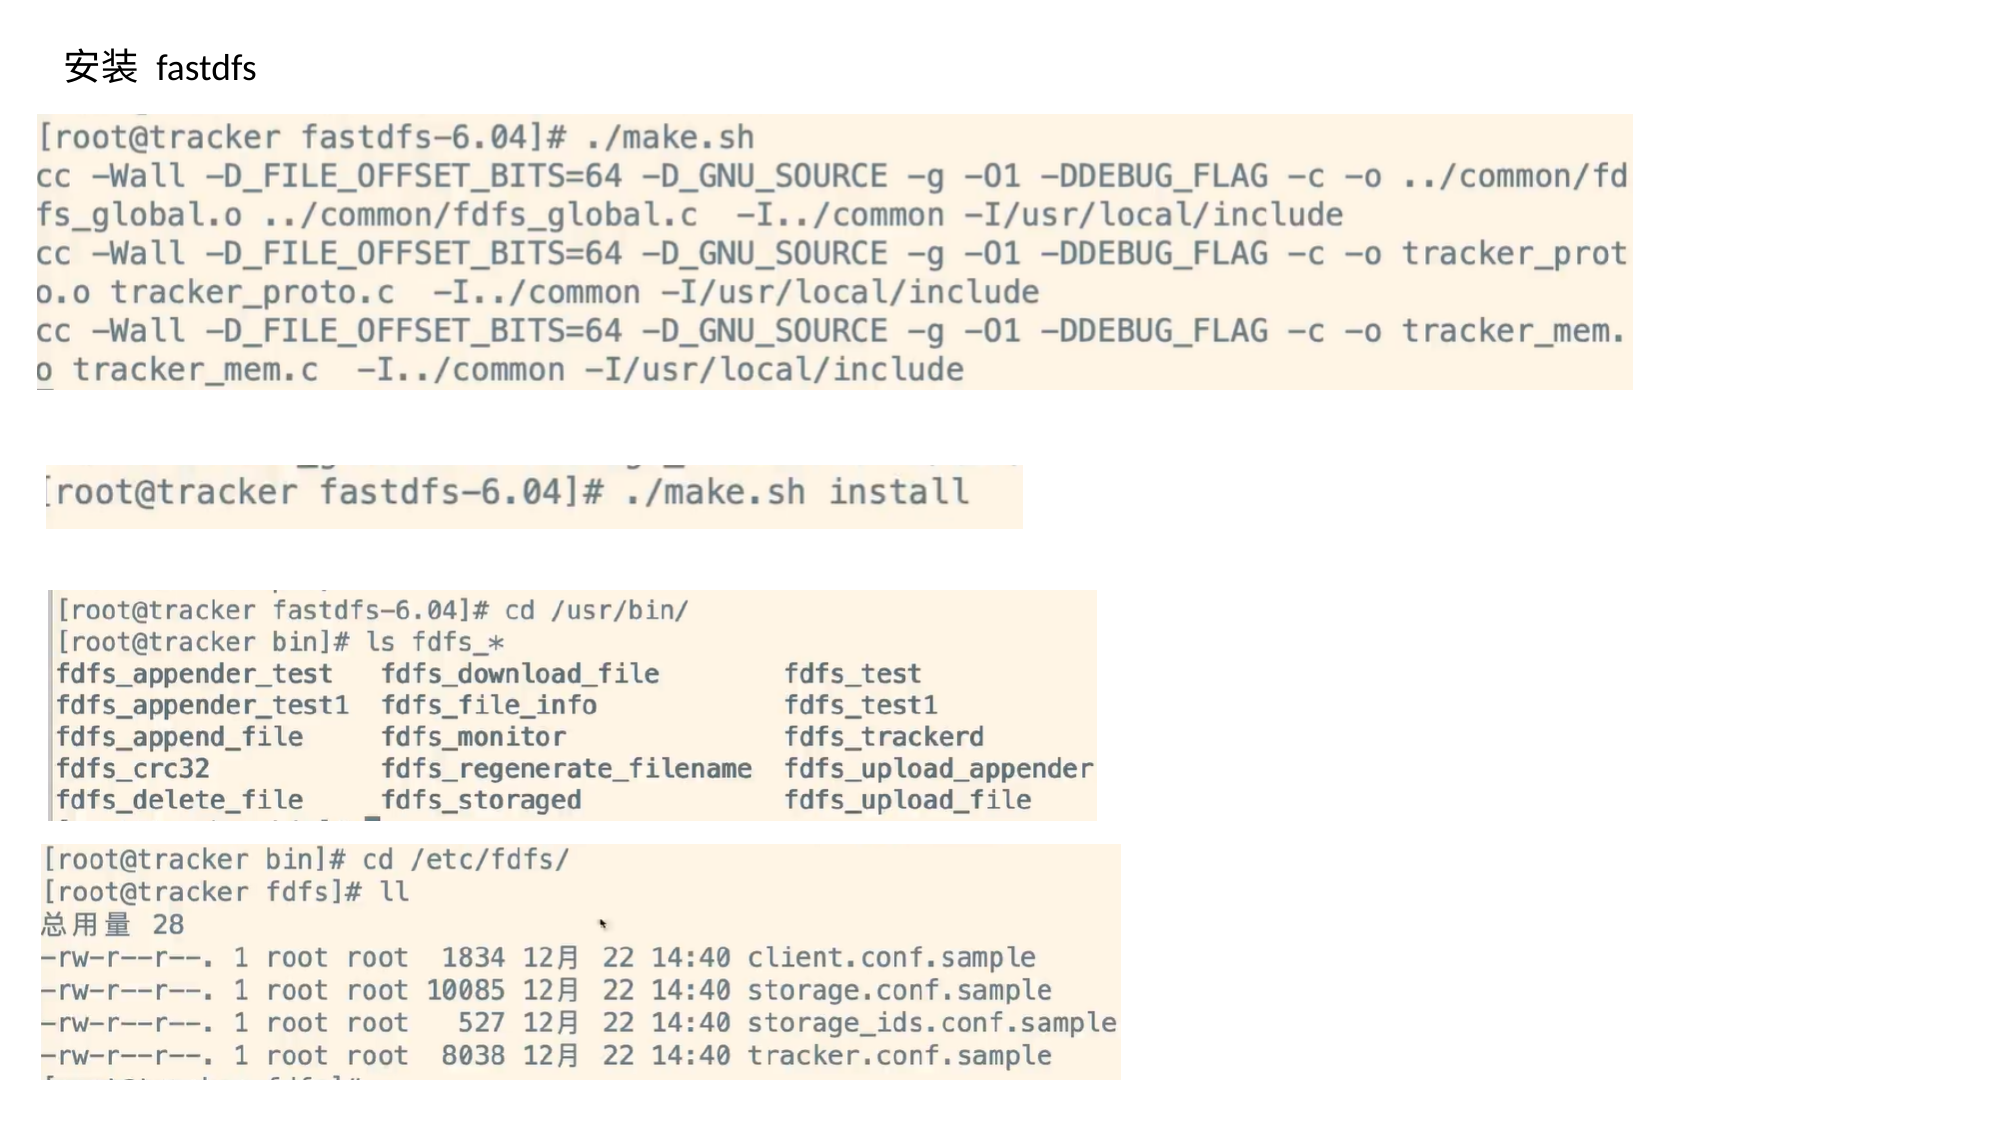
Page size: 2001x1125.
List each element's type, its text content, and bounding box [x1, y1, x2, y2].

picture [48, 590, 1097, 821]
picture [45, 465, 1023, 529]
picture [37, 114, 1633, 390]
text_box 安装 fastdfs [49, 36, 427, 96]
picture [41, 844, 1121, 1080]
